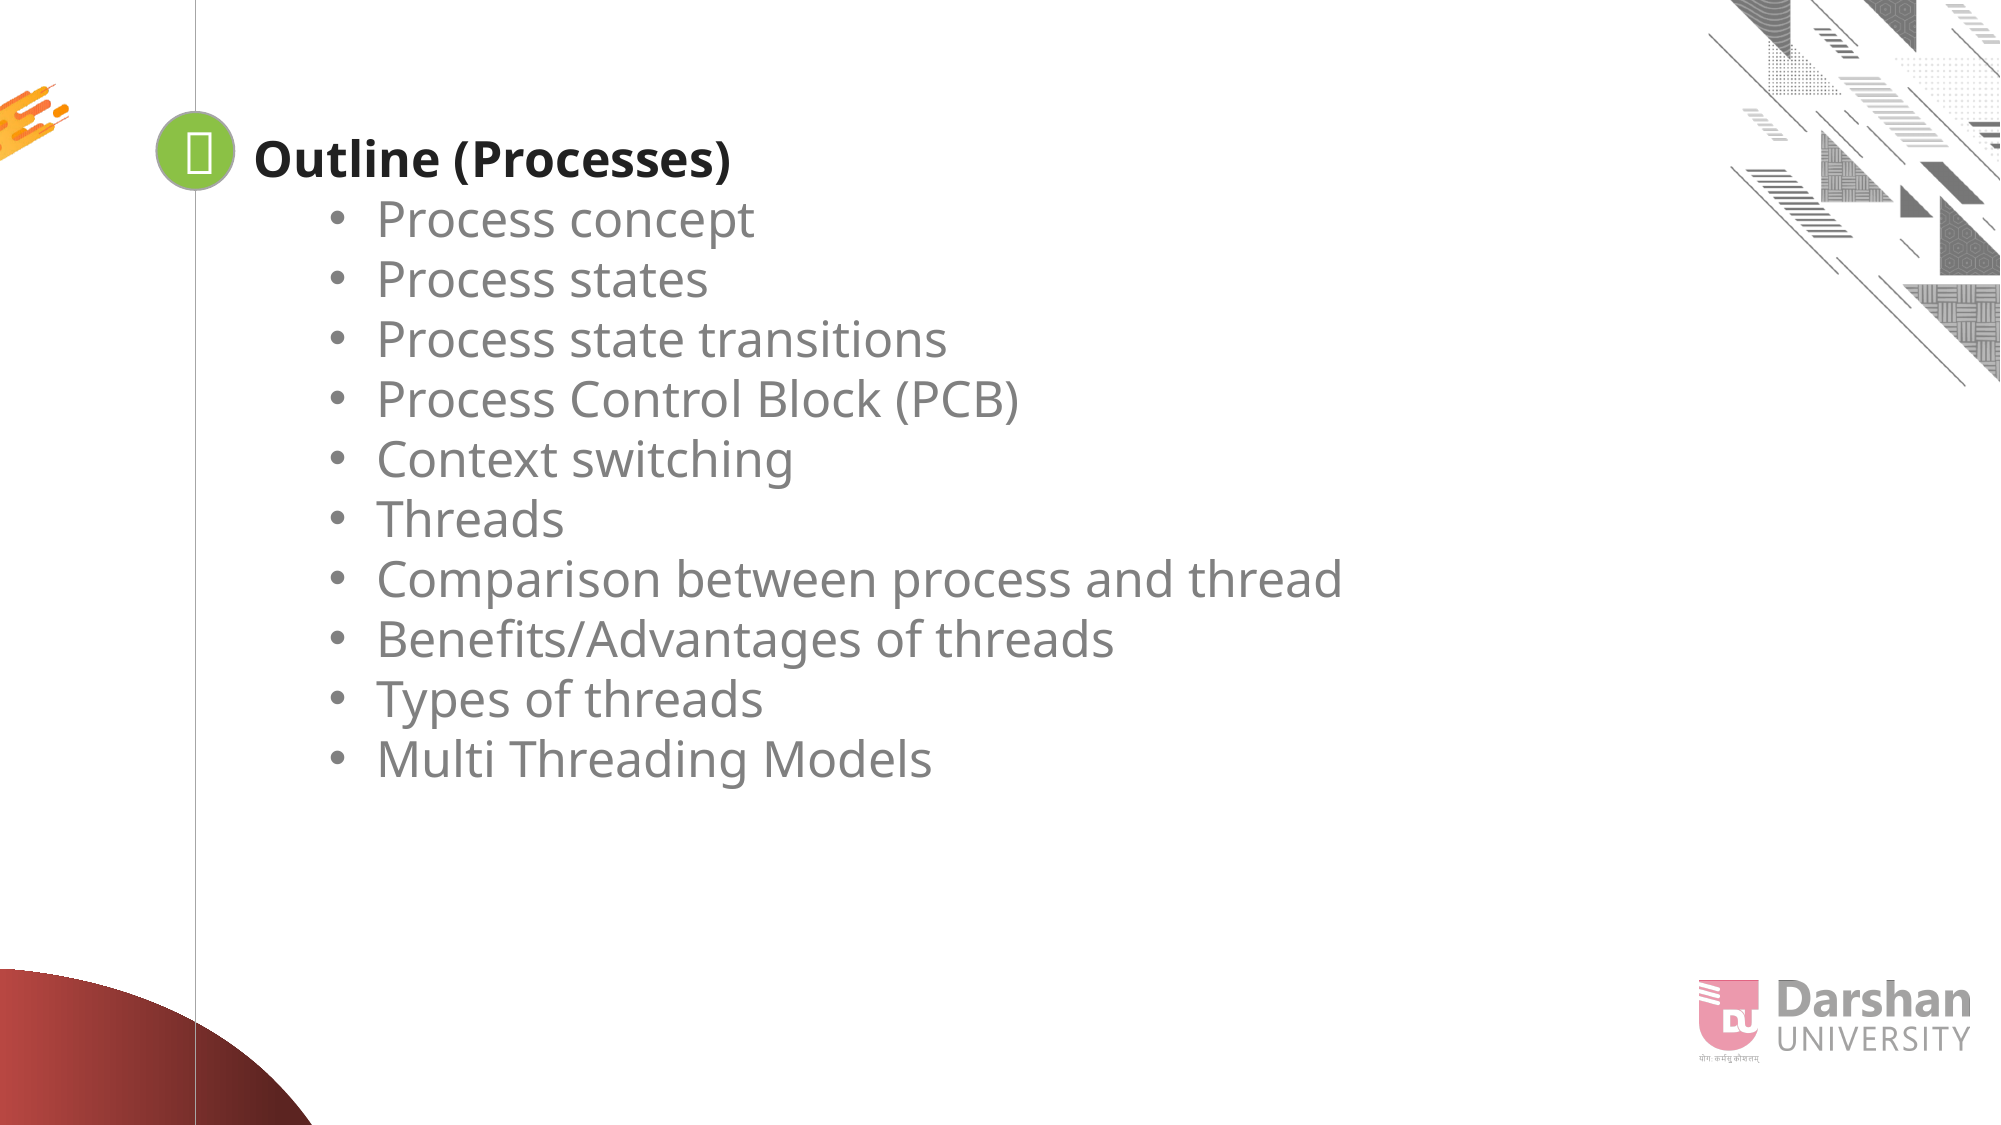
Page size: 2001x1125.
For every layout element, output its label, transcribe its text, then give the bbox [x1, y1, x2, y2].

text_box Outline (Processes) Process concept Process states Process state transitions Process Control Block (PCB) Context switching Threads Comparison between process and thread Benefits/Advantages of threads Types of threads Multi Threading Models [239, 120, 1515, 795]
text_box [1699, 980, 1970, 1063]
text_box  [155, 110, 236, 191]
picture [0, 65, 90, 193]
